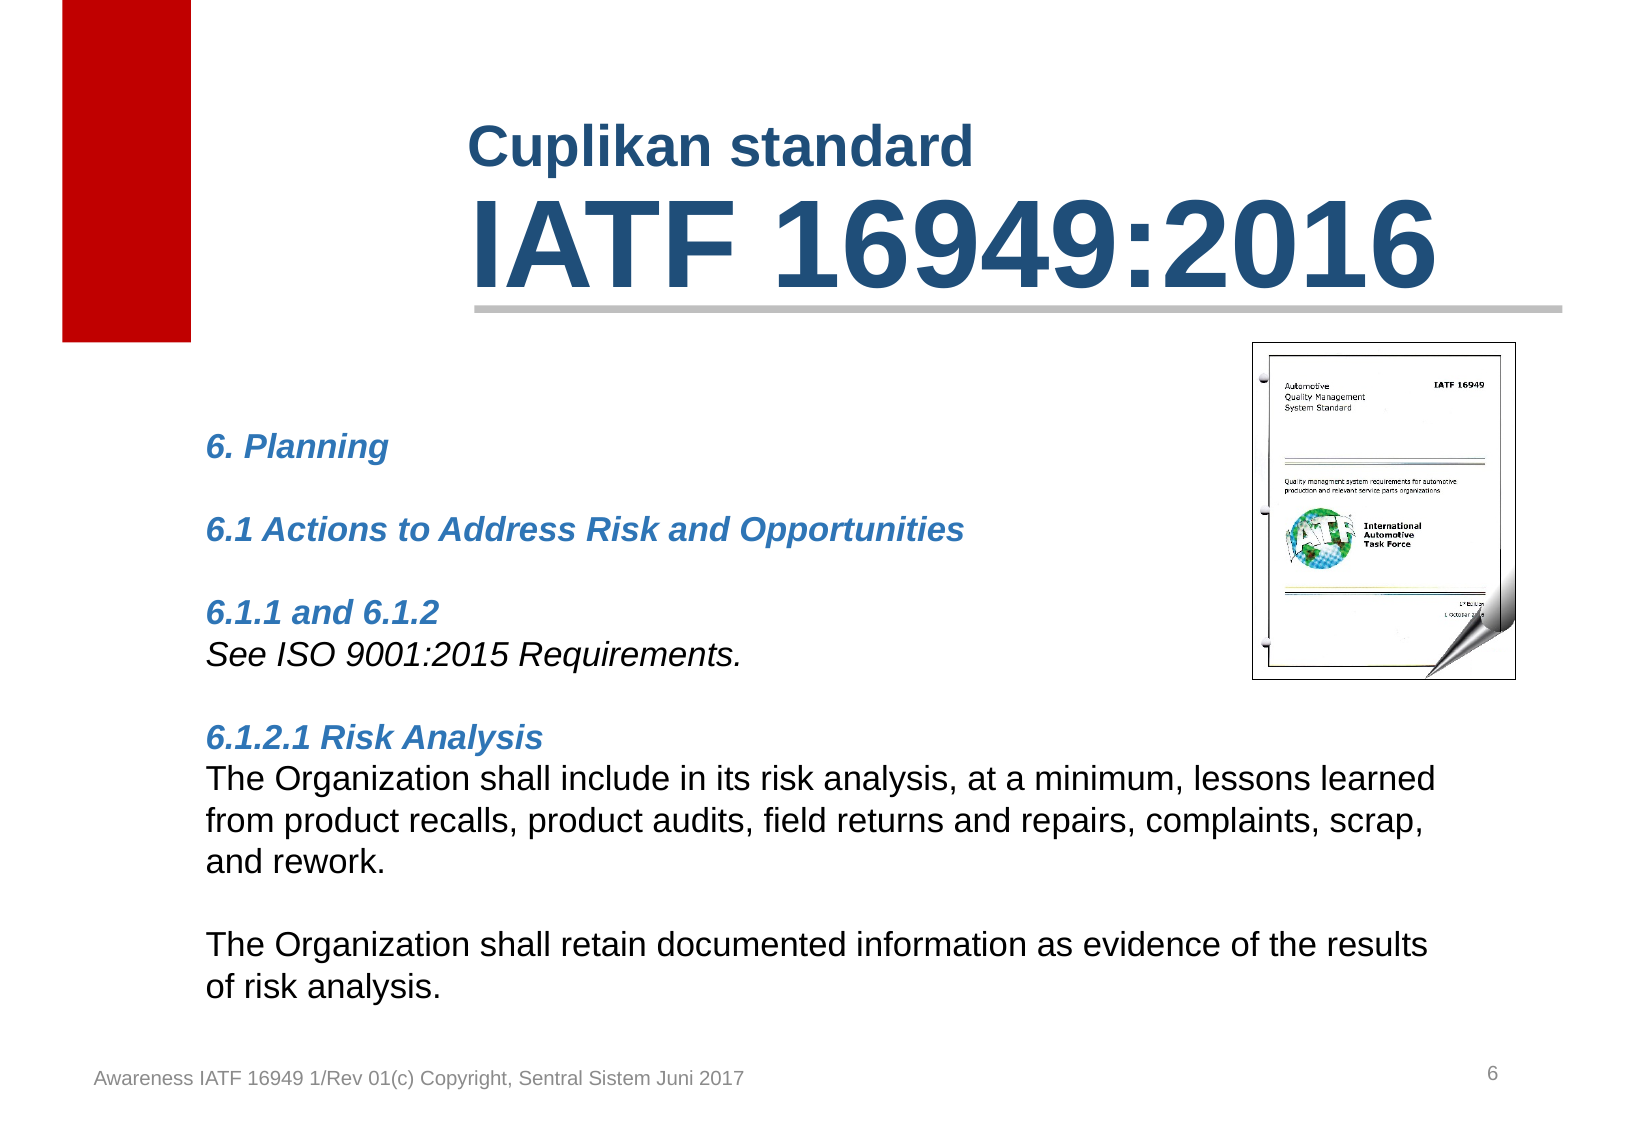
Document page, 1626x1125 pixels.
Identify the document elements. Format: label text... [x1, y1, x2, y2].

text_box IATF 16949:2016 [454, 155, 1490, 321]
footer Awareness IATF 16949 1/Rev 01(c) Copyright, Sentral Sistem Juni 2017 [50, 1046, 788, 1107]
text_box Cuplikan standard [452, 100, 991, 186]
text_box [61, 0, 192, 343]
text_box 6. Planning 6.1 Actions to Address Risk and Opportunities 6.1.1 and 6.1.2 See ISO 9001:2015 Requirements. 6.1.2.1 Risk Analysis The Organization shall include in its risk analysis, at a minimum, lessons learned from product recalls, product audits, field returns and repairs, complaints, scrap, and rework. The Organization shall retain documented information as evidence of the results of risk analysis. [190, 416, 1467, 1013]
picture [1252, 342, 1516, 680]
slide_number 6 [1147, 1042, 1514, 1103]
text_box [473, 304, 1563, 314]
